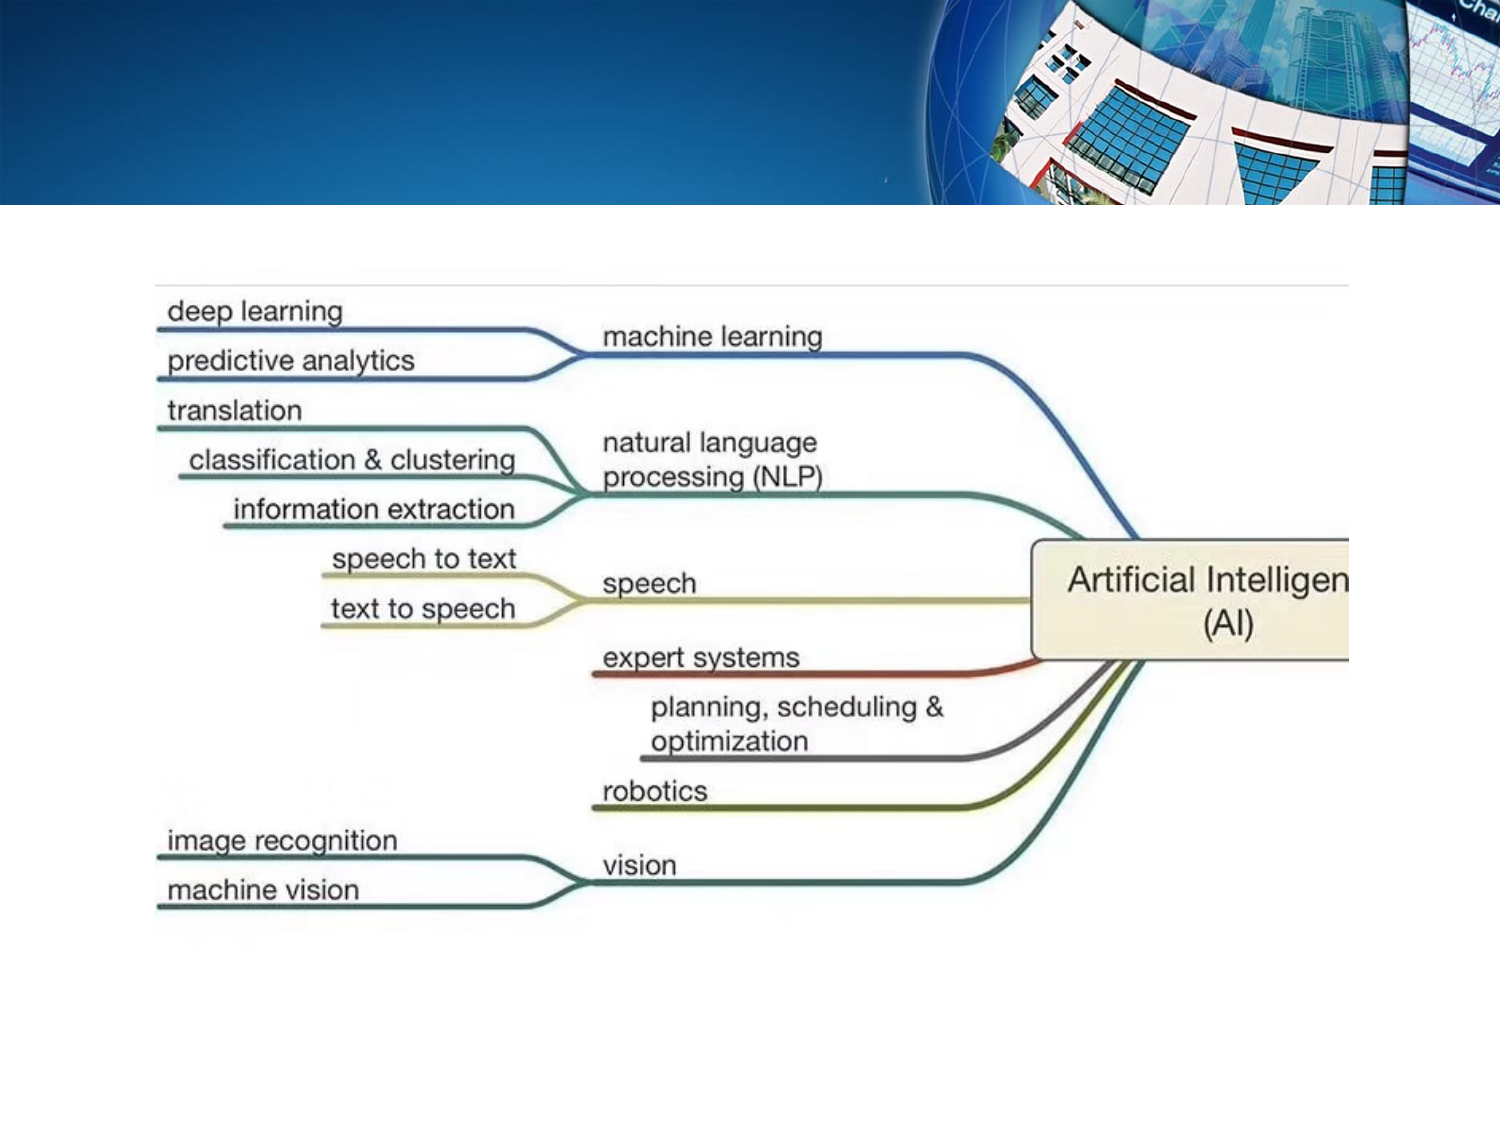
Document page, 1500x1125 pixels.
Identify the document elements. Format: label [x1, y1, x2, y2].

list [155, 269, 1349, 948]
picture [0, 0, 1500, 205]
